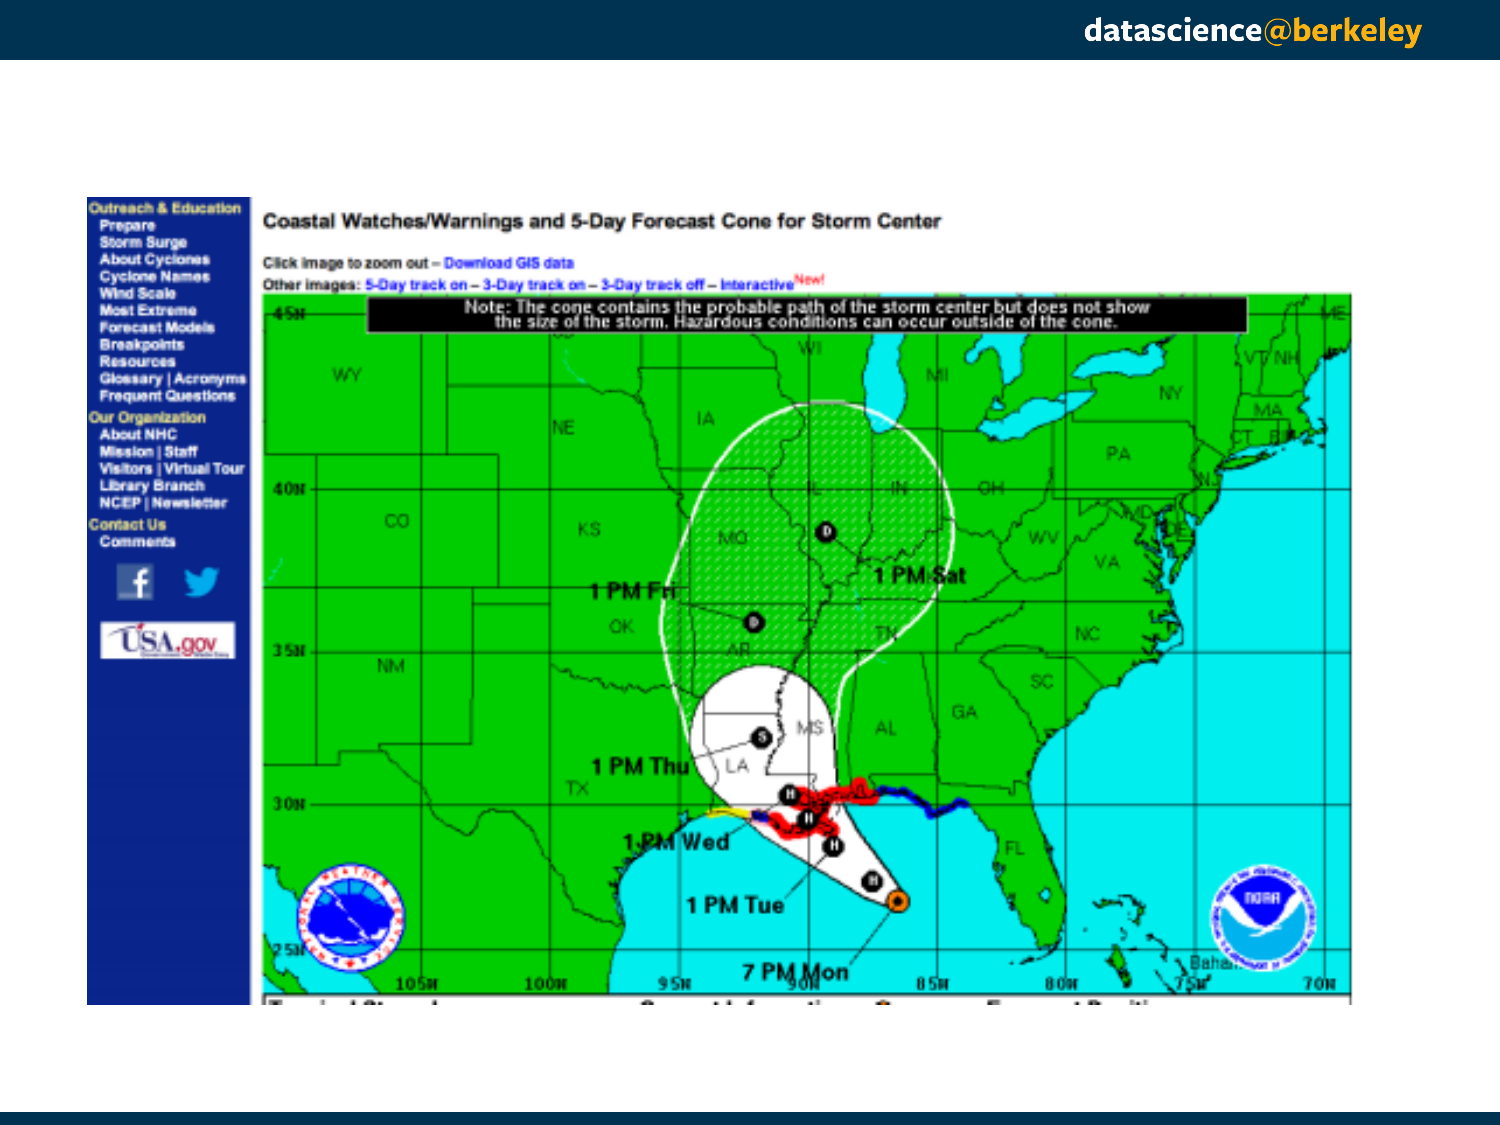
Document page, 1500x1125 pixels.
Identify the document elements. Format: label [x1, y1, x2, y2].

picture [1079, 10, 1431, 52]
picture [87, 197, 1413, 1006]
